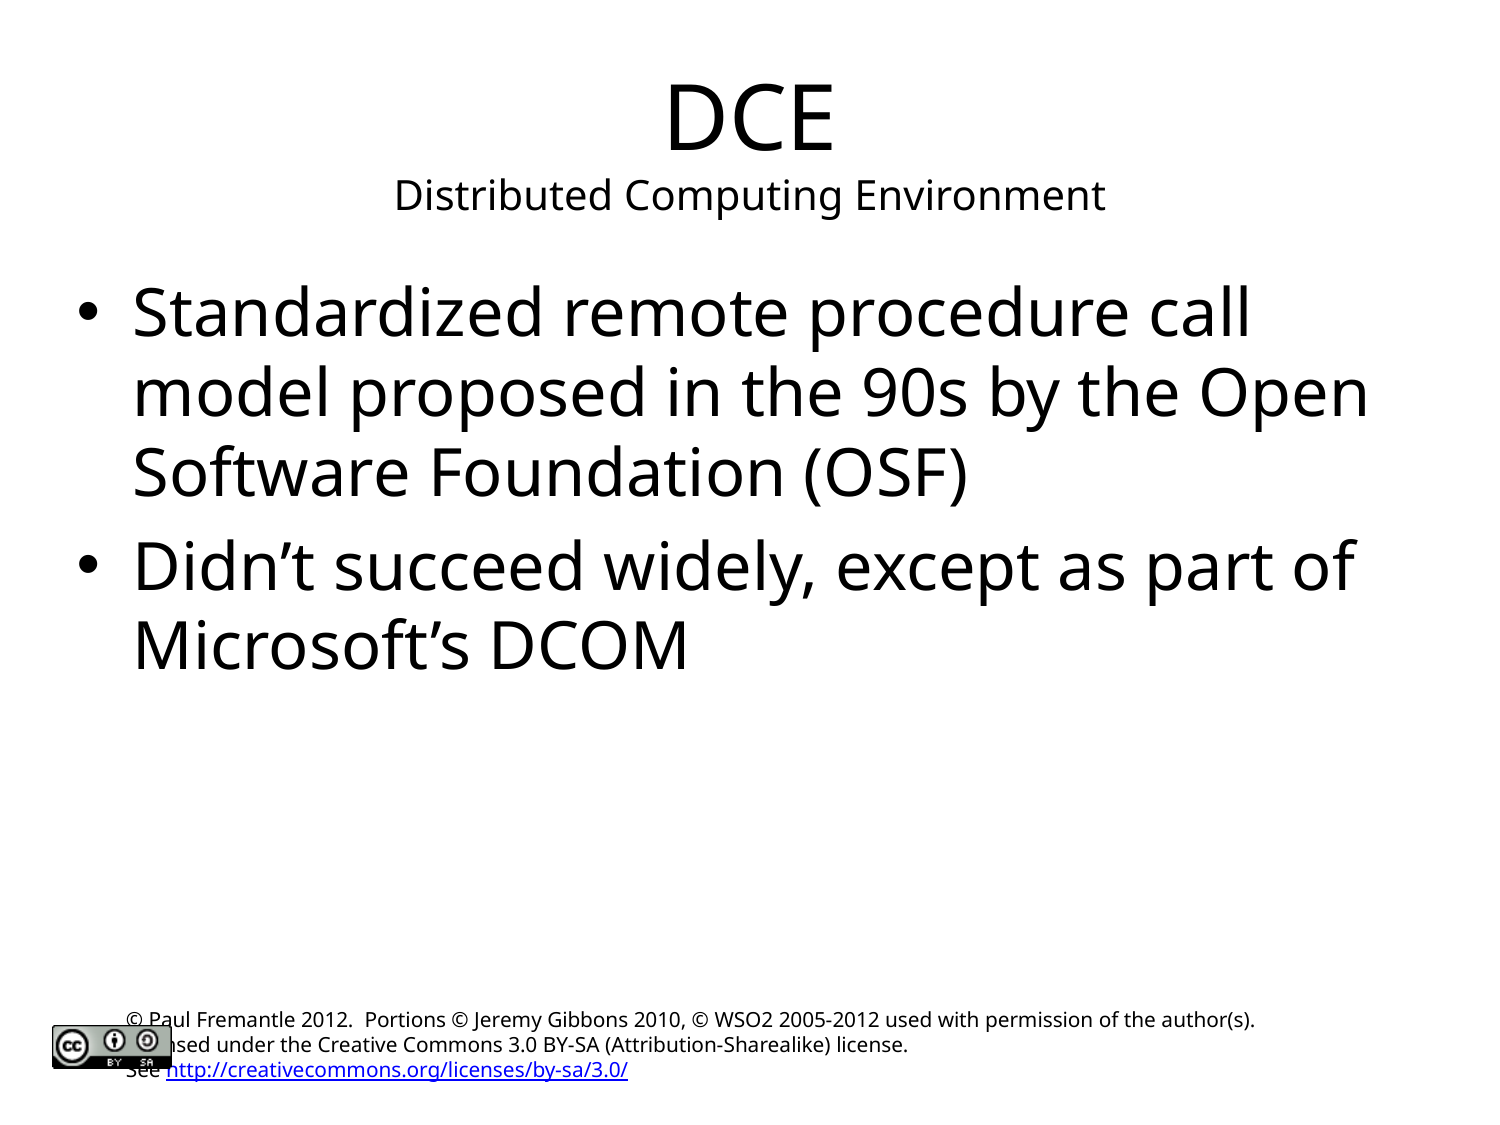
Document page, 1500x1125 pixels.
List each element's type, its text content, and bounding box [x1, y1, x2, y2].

title DCE Distributed Computing Environment [75, 45, 1425, 233]
picture [52, 1025, 172, 1069]
list Standardized remote procedure call model proposed in the 90s by the Open Software Foundation (OSF) Didn’t succeed widely, except as part of Microsoft’s DCOM [61, 262, 1412, 1005]
